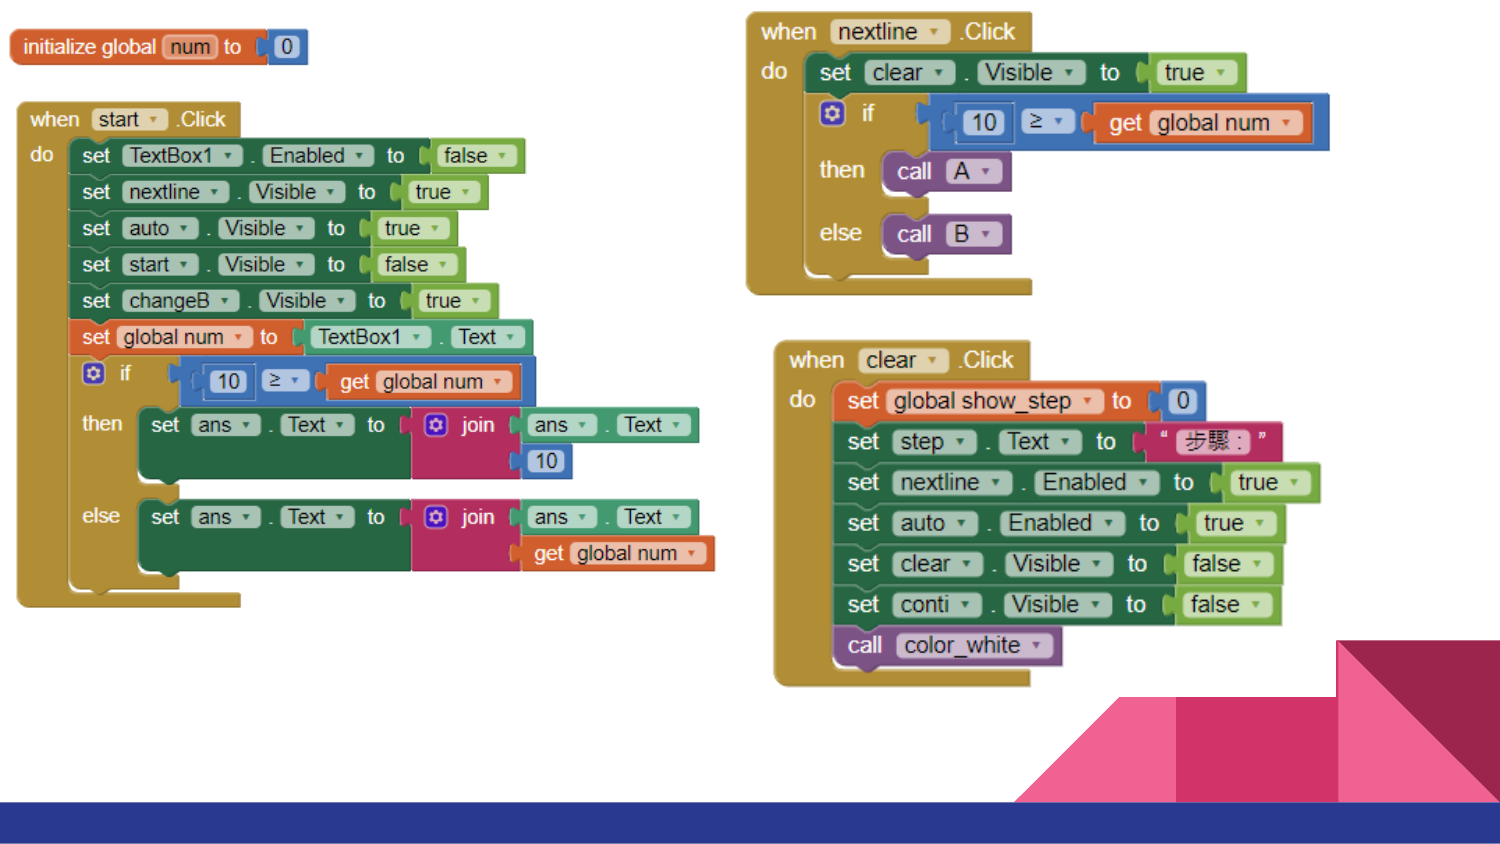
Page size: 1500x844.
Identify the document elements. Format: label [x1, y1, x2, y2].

picture [0, 0, 1341, 619]
picture [749, 318, 1337, 698]
